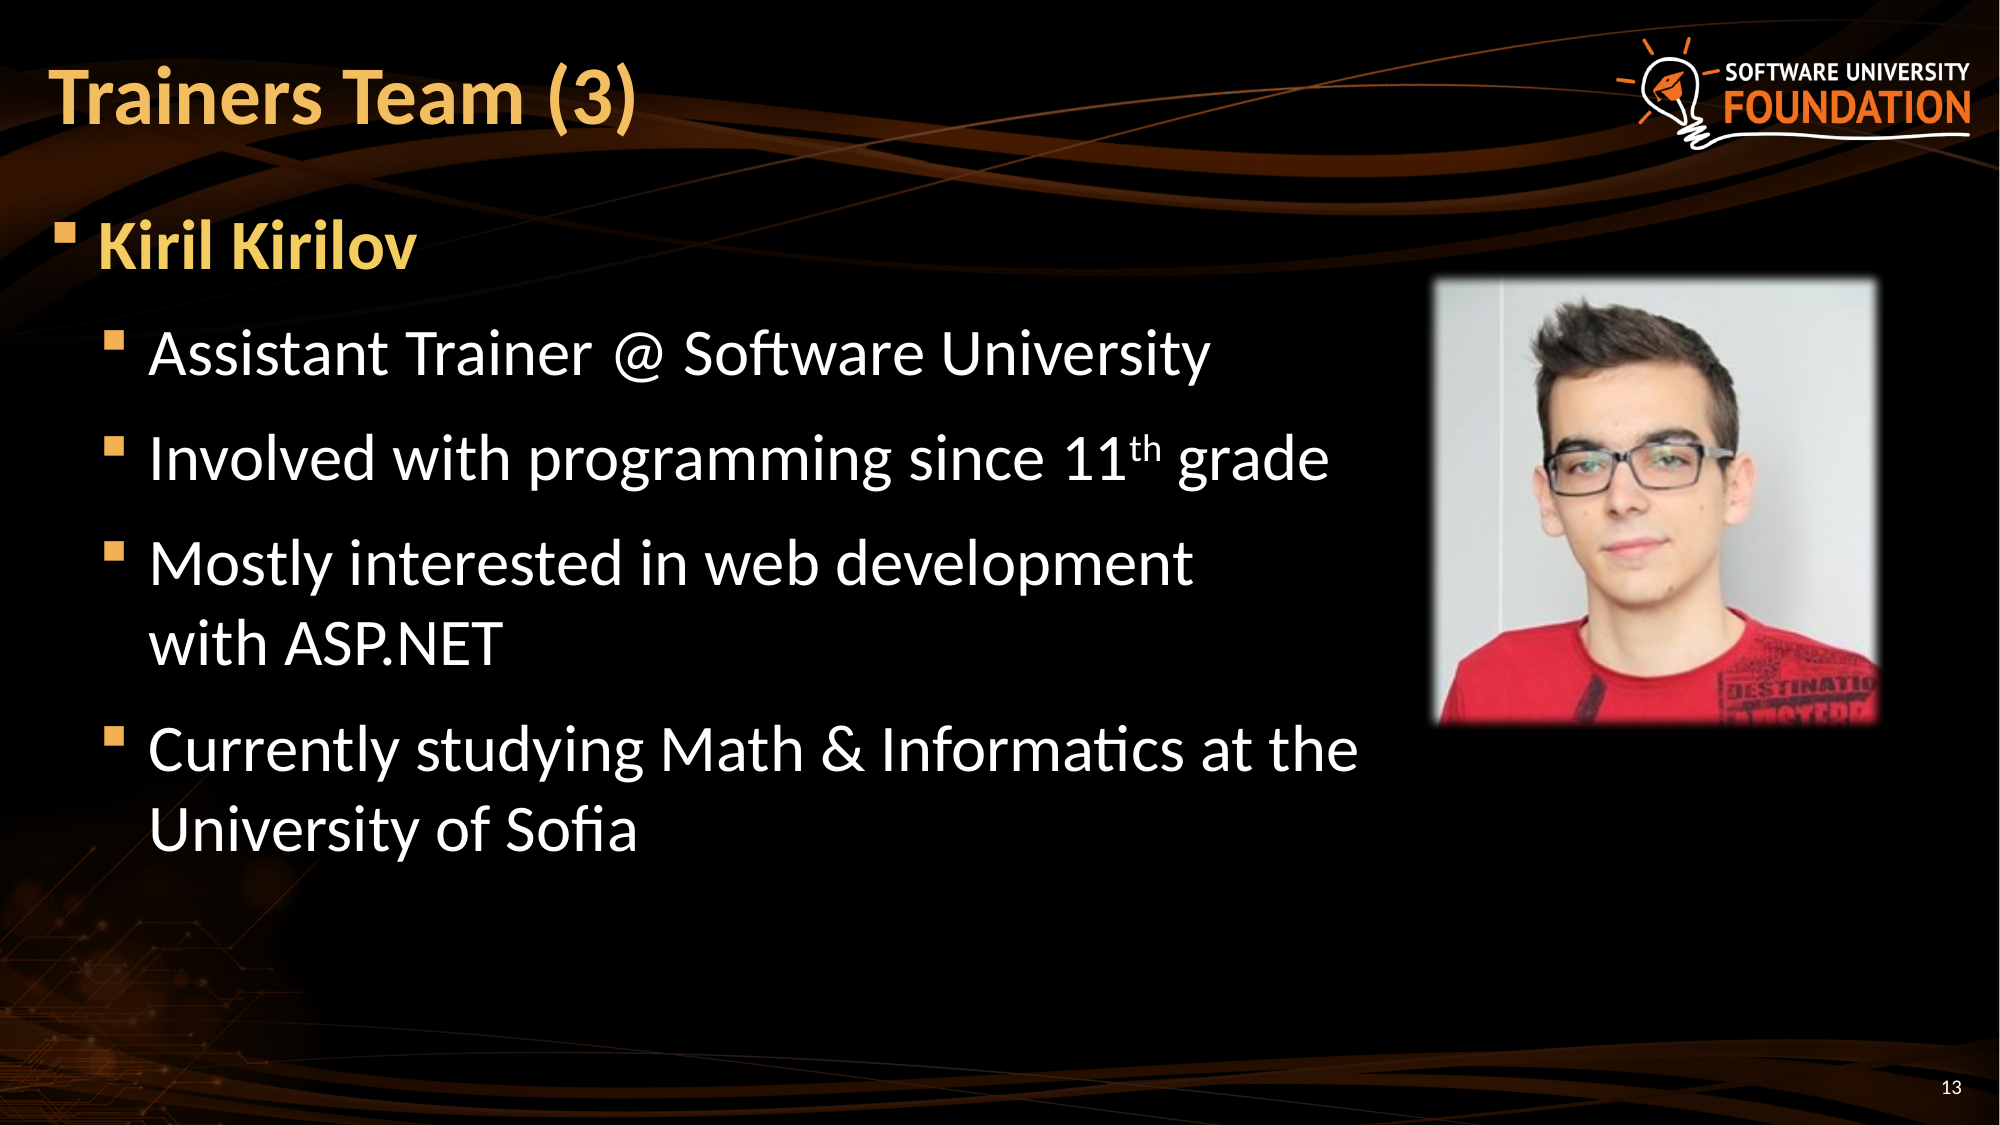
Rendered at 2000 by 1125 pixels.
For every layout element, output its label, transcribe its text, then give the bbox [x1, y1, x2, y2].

picture [0, 0, 2000, 1125]
title Trainers Team (3) [30, 6, 1602, 189]
slide_number 13 [1897, 1070, 1968, 1103]
list Kiril Kirilov Assistant Trainer @ Software University Involved with programming since 11th grade Mostly interested in web development with ASP.NET Currently studying Math & Informatics at the University of Sofia [31, 189, 1388, 1103]
